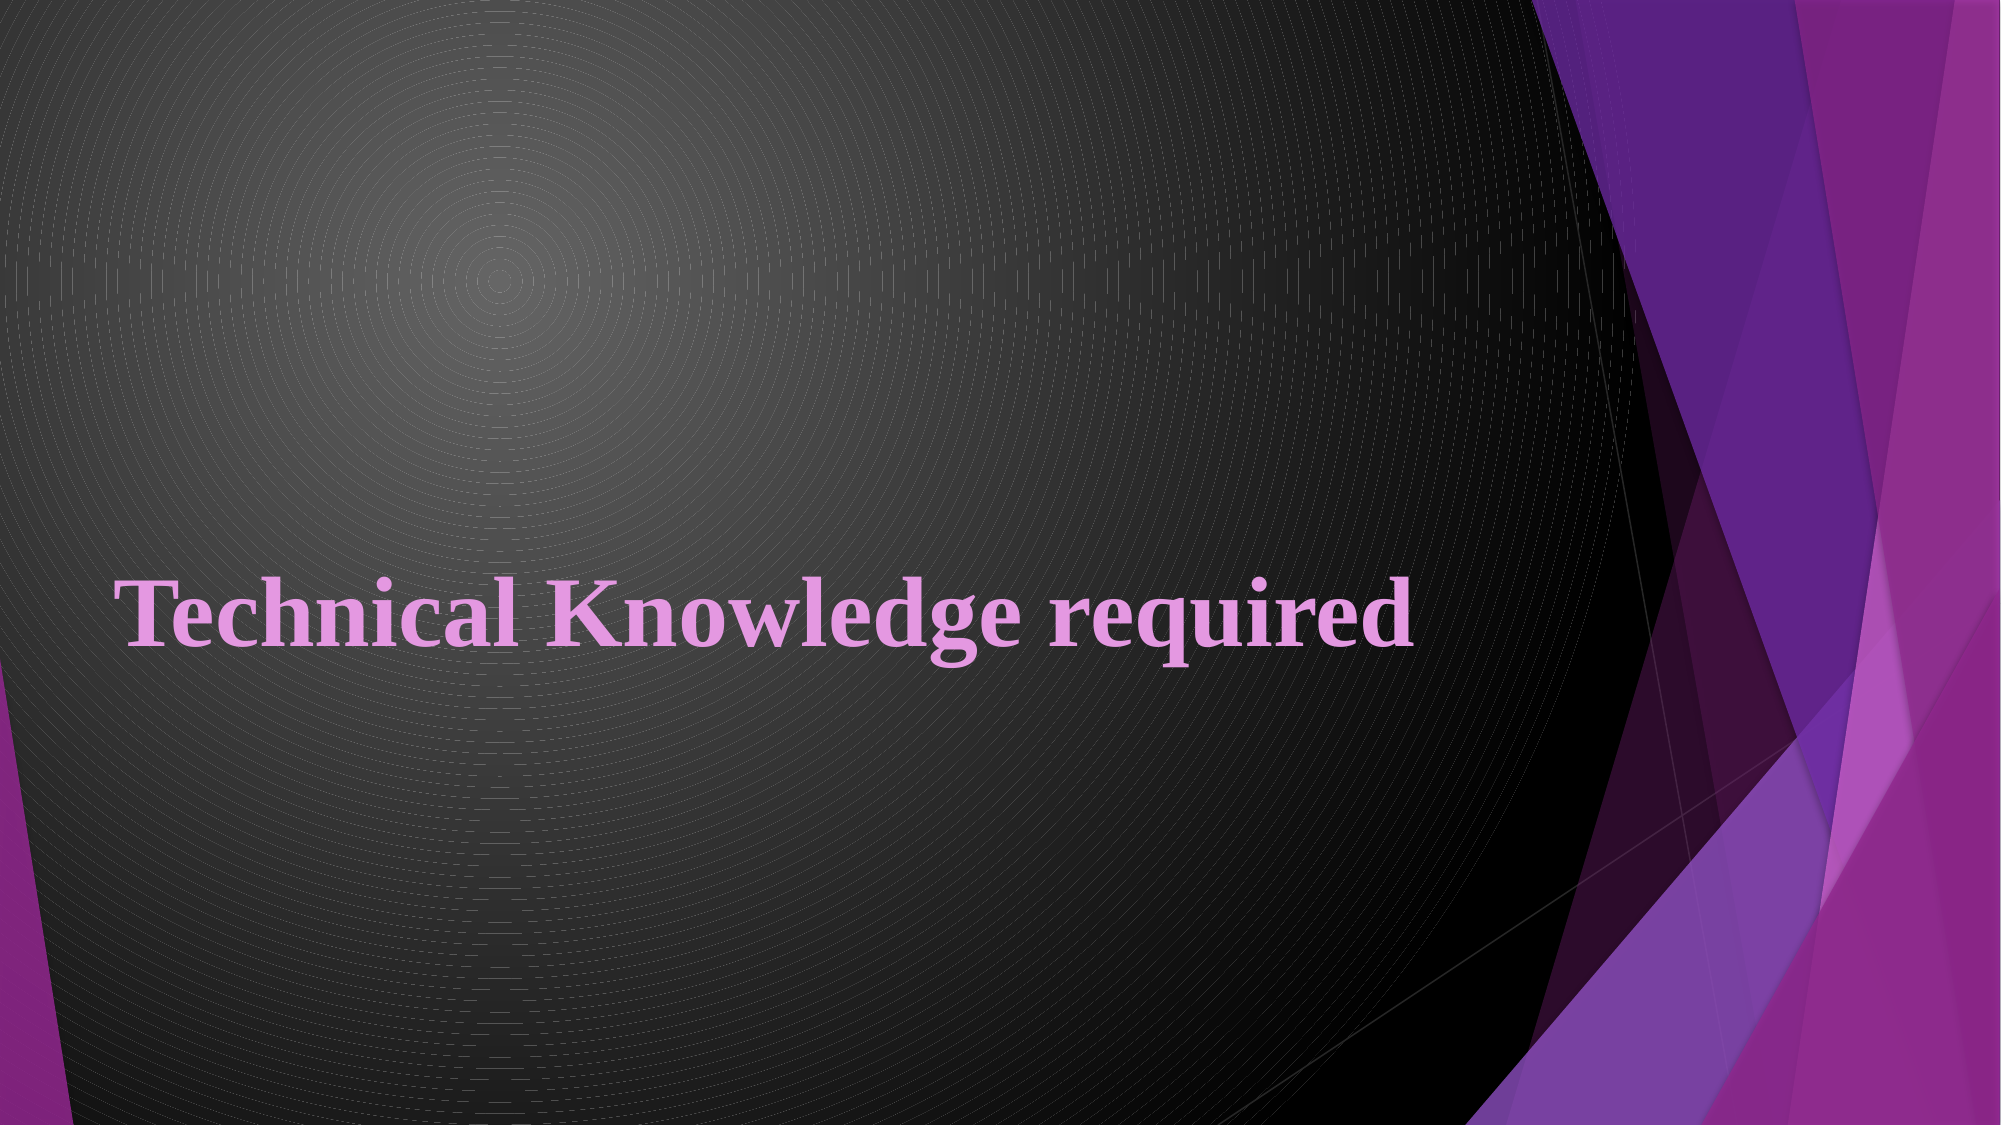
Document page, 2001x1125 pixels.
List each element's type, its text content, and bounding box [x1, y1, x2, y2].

title Technical Knowledge required [98, 539, 1529, 841]
